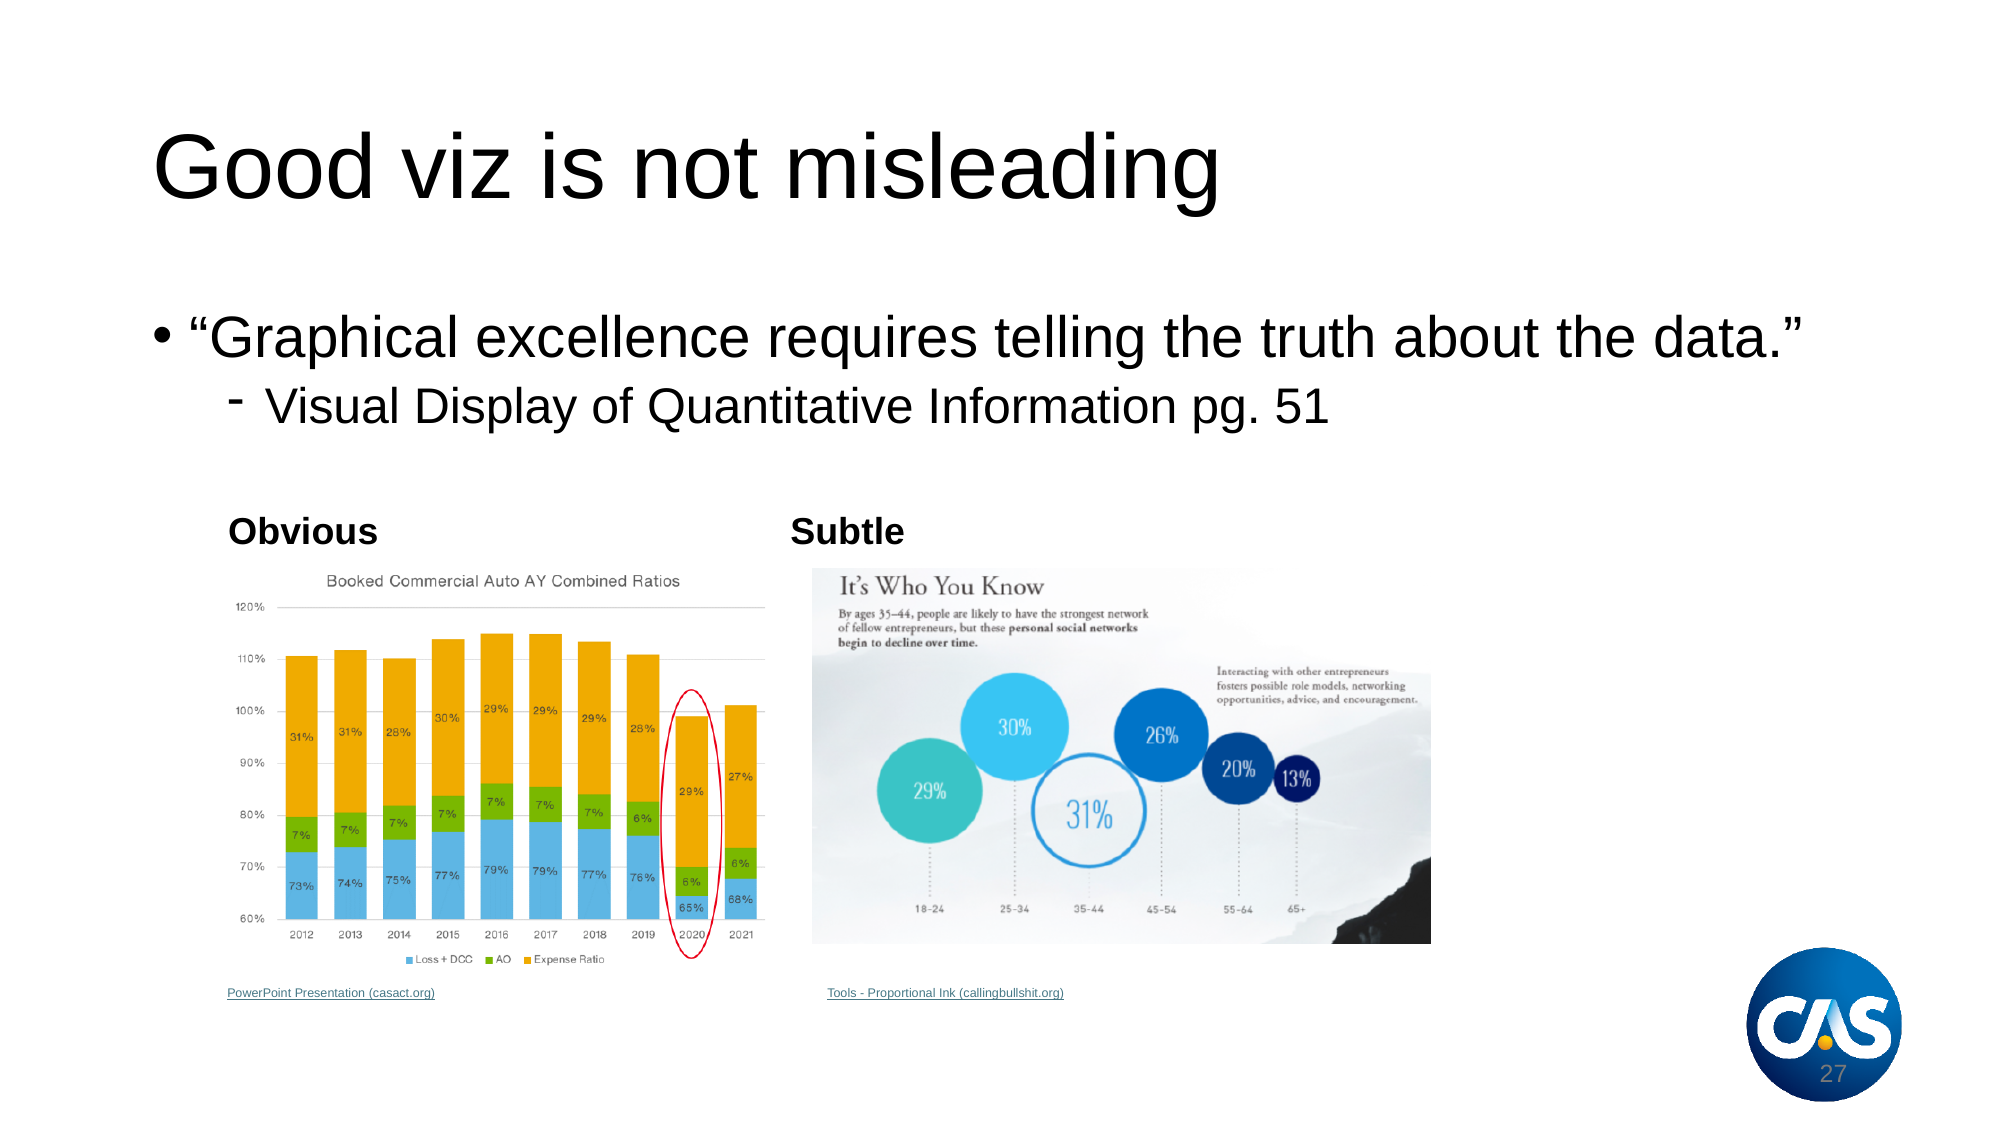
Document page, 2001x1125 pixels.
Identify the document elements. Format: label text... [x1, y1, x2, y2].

picture [1742, 943, 1906, 1106]
text_box PowerPoint Presentation (casact.org) [212, 977, 742, 1008]
text_box Subtle [775, 499, 921, 560]
slide_number 27 [1412, 1042, 1863, 1103]
text_box Obvious [213, 499, 394, 560]
picture [233, 567, 776, 974]
title Good viz is not misleading [137, 59, 1863, 278]
picture [811, 567, 1432, 944]
text_box Tools - Proportional Ink (callingbullshit.org) [812, 977, 1813, 1008]
list “Graphical excellence requires telling the truth about the data.” Visual Display of Quantitative Information pg. 51 [137, 299, 1863, 1014]
